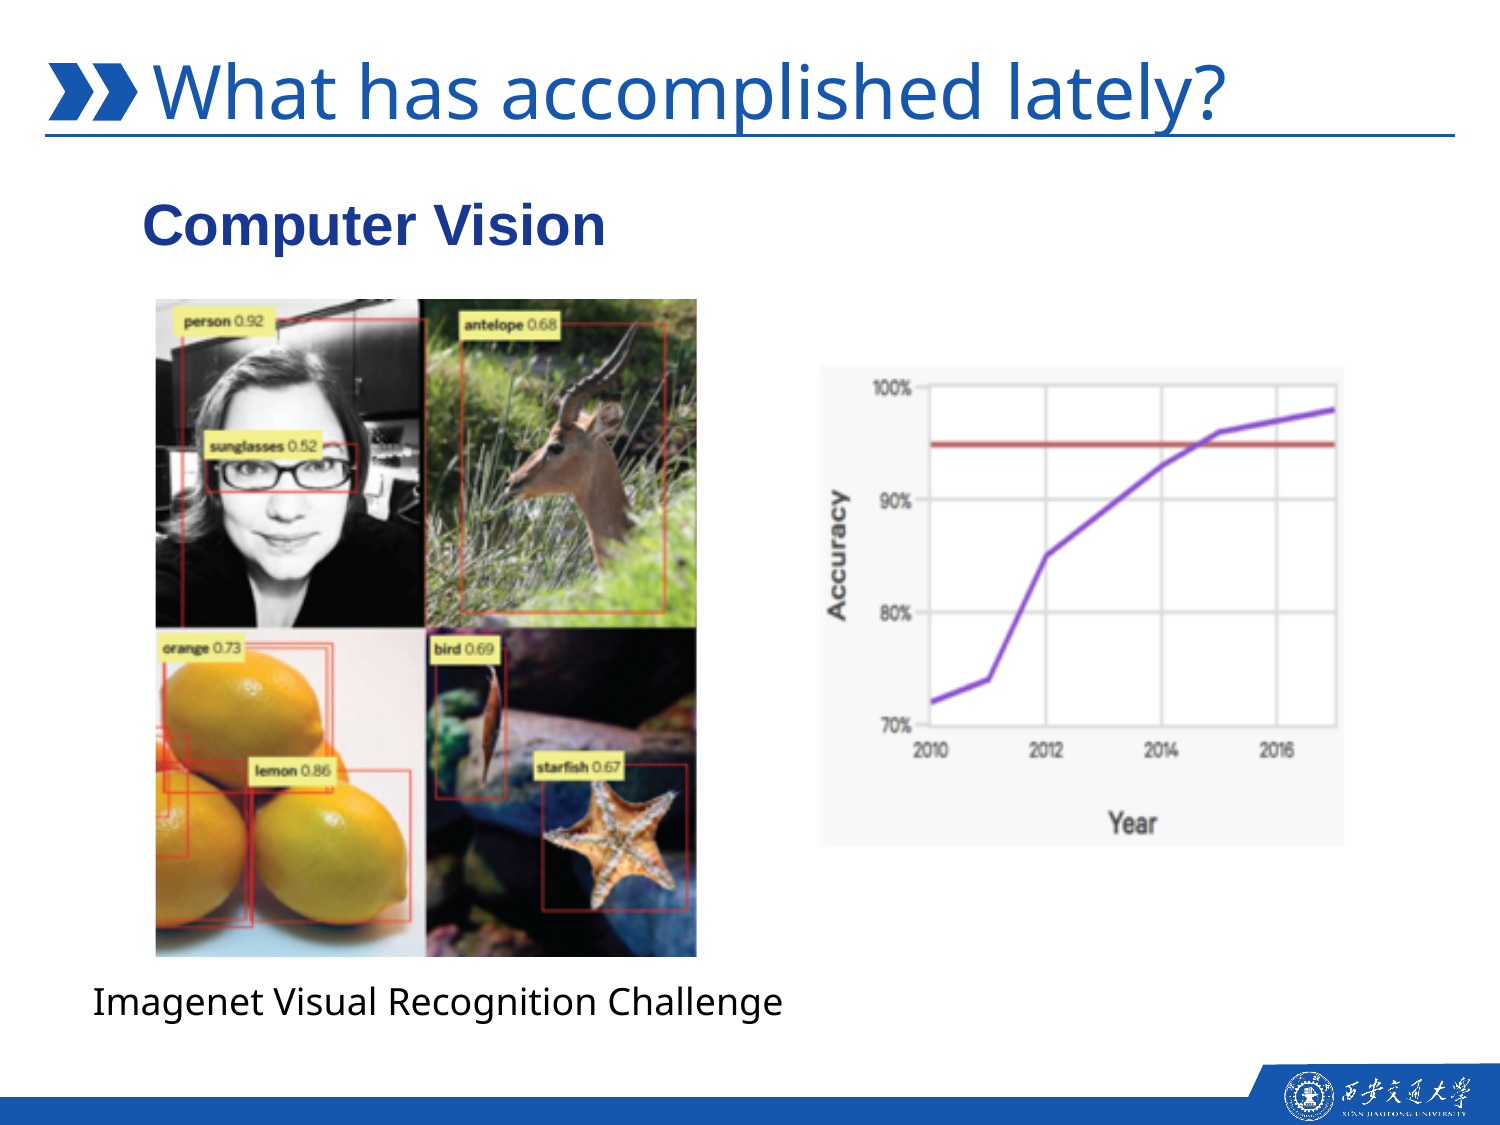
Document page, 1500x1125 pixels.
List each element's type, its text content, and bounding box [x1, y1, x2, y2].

picture [821, 365, 1345, 847]
text_box Computer Vision [127, 179, 623, 265]
title What has accomplished lately? [137, 47, 1432, 136]
text_box Imagenet Visual Recognition Challenge [78, 970, 799, 1031]
picture [155, 299, 697, 957]
